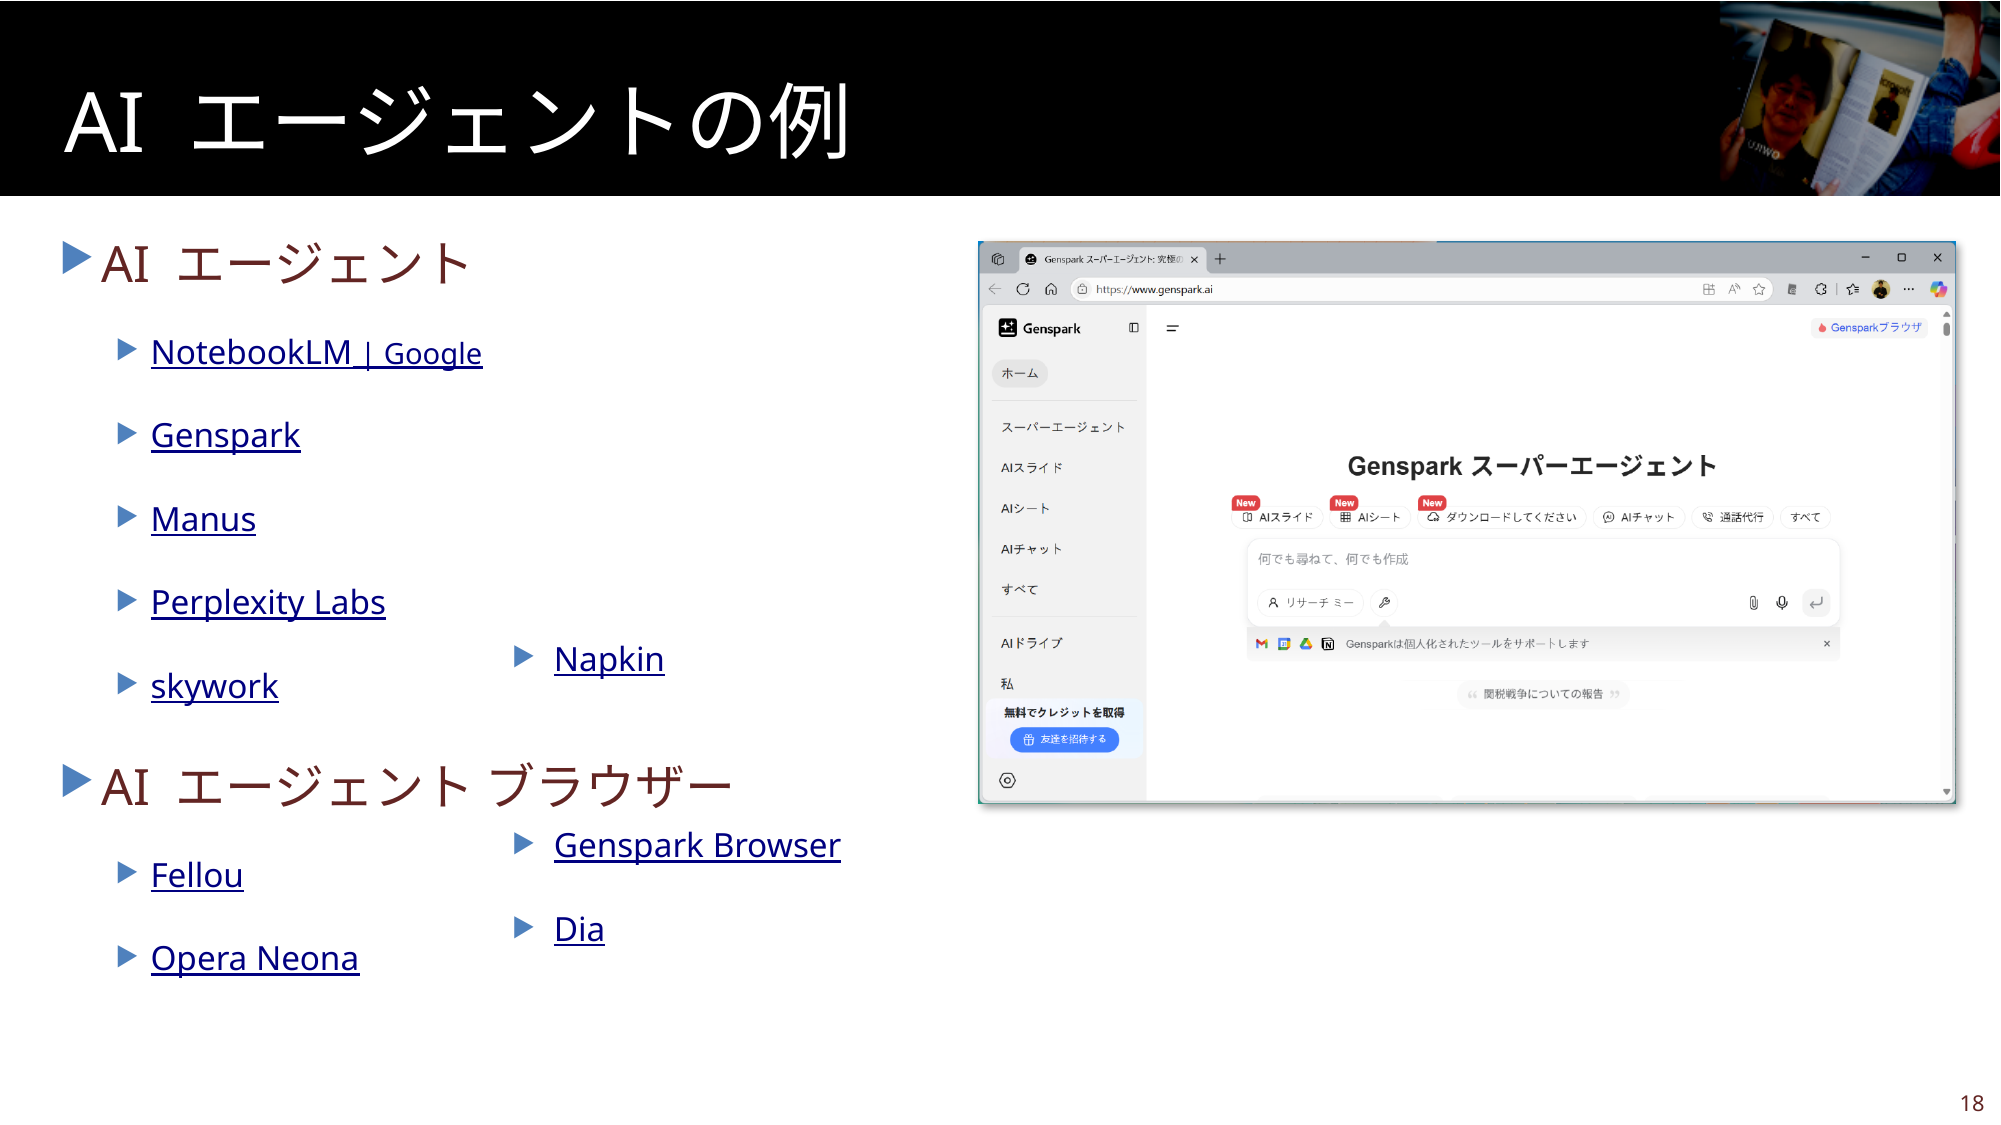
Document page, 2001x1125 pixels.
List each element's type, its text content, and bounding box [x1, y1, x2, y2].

text_box Genspark Browser Dia [496, 794, 1033, 961]
list AI エージェント NotebookLM | Google Genspark Manus Perplexity Labs skywork AI エージェント ブラウザー Fellou Opera Neona [44, 195, 985, 941]
slide_number 17 [1887, 1084, 2000, 1124]
picture [977, 240, 1957, 805]
title AI エージェントの例 [49, 61, 2000, 216]
text_box Napkin [496, 607, 849, 691]
picture [0, 1, 2000, 196]
